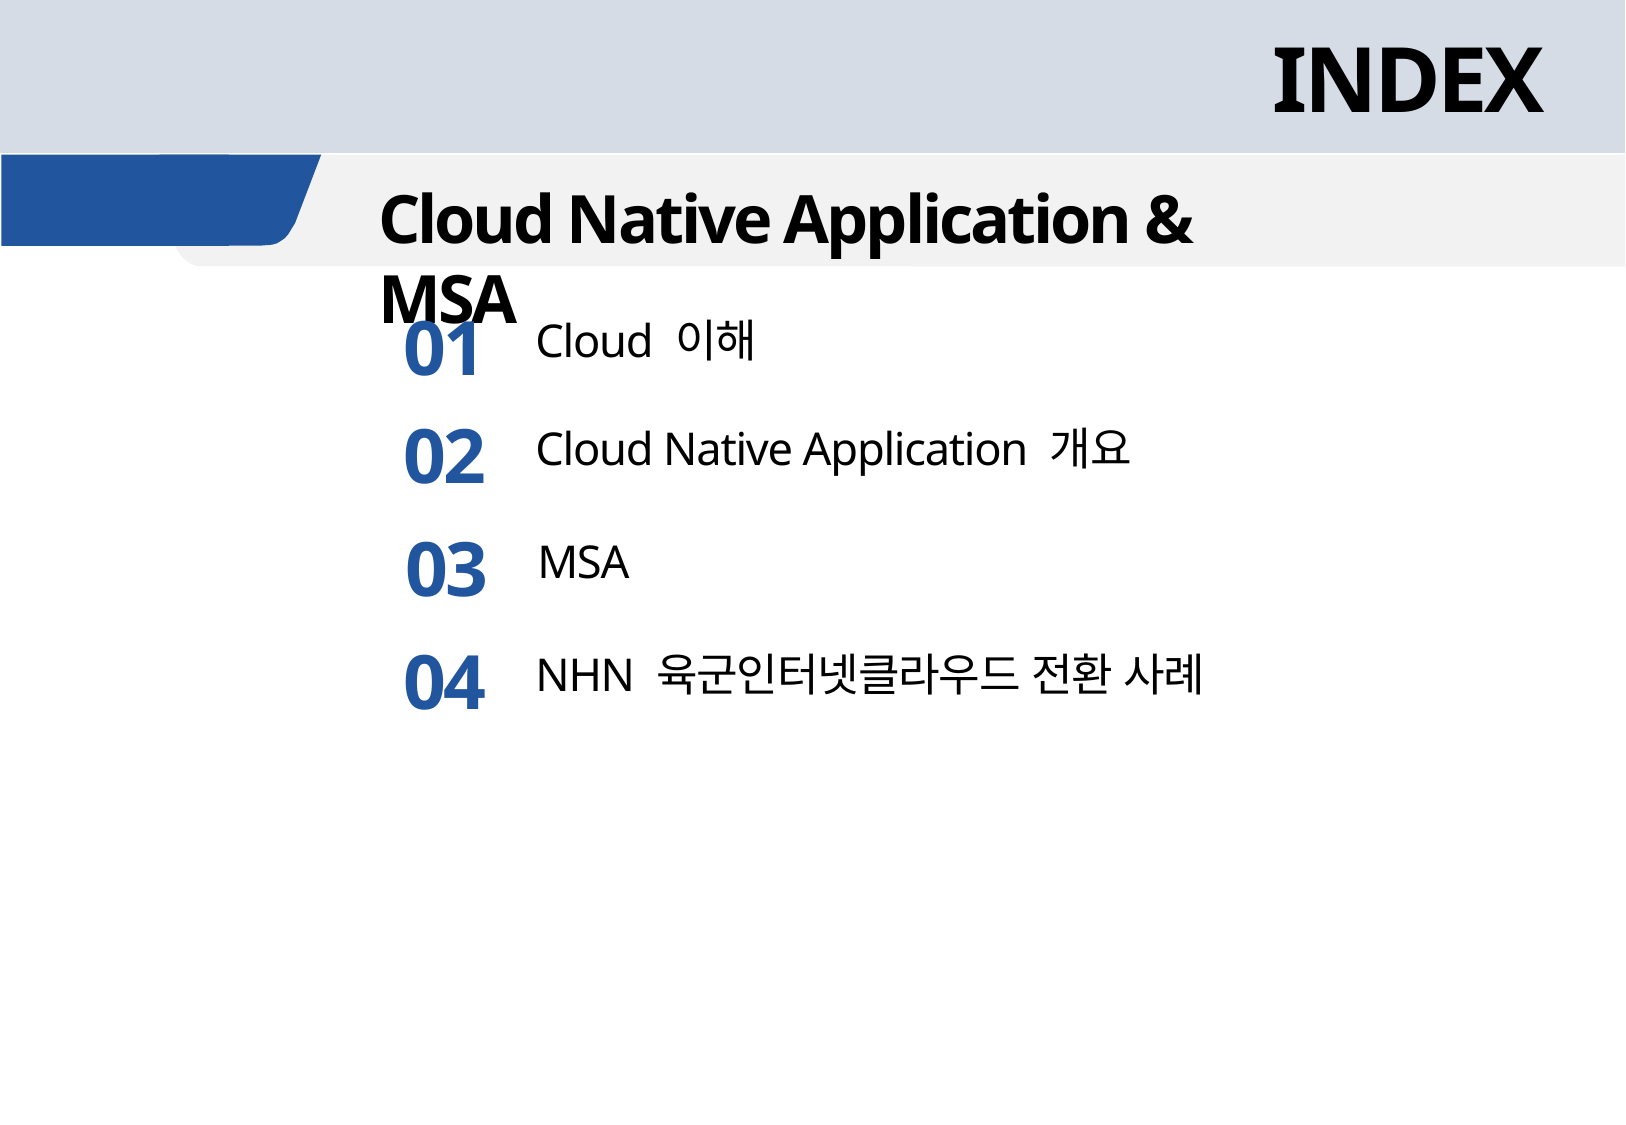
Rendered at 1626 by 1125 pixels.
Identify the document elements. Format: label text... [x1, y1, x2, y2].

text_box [1, 154, 322, 246]
text_box MSA [537, 533, 1033, 588]
text_box Cloud Native Application 개요 [535, 420, 1273, 475]
text_box 03 [405, 521, 489, 612]
text_box [0, 0, 1625, 154]
text_box NHN 육군인터넷클라우드 전환 사례 [535, 646, 1457, 701]
text_box Cloud Native Application & MSA [363, 169, 1340, 345]
text_box 01 [404, 300, 487, 391]
text_box [174, 154, 1625, 268]
text_box 02 [404, 408, 487, 499]
text_box 04 [404, 634, 487, 725]
text_box INDEX [1272, 21, 1566, 131]
text_box Cloud 이해 [535, 312, 1031, 367]
